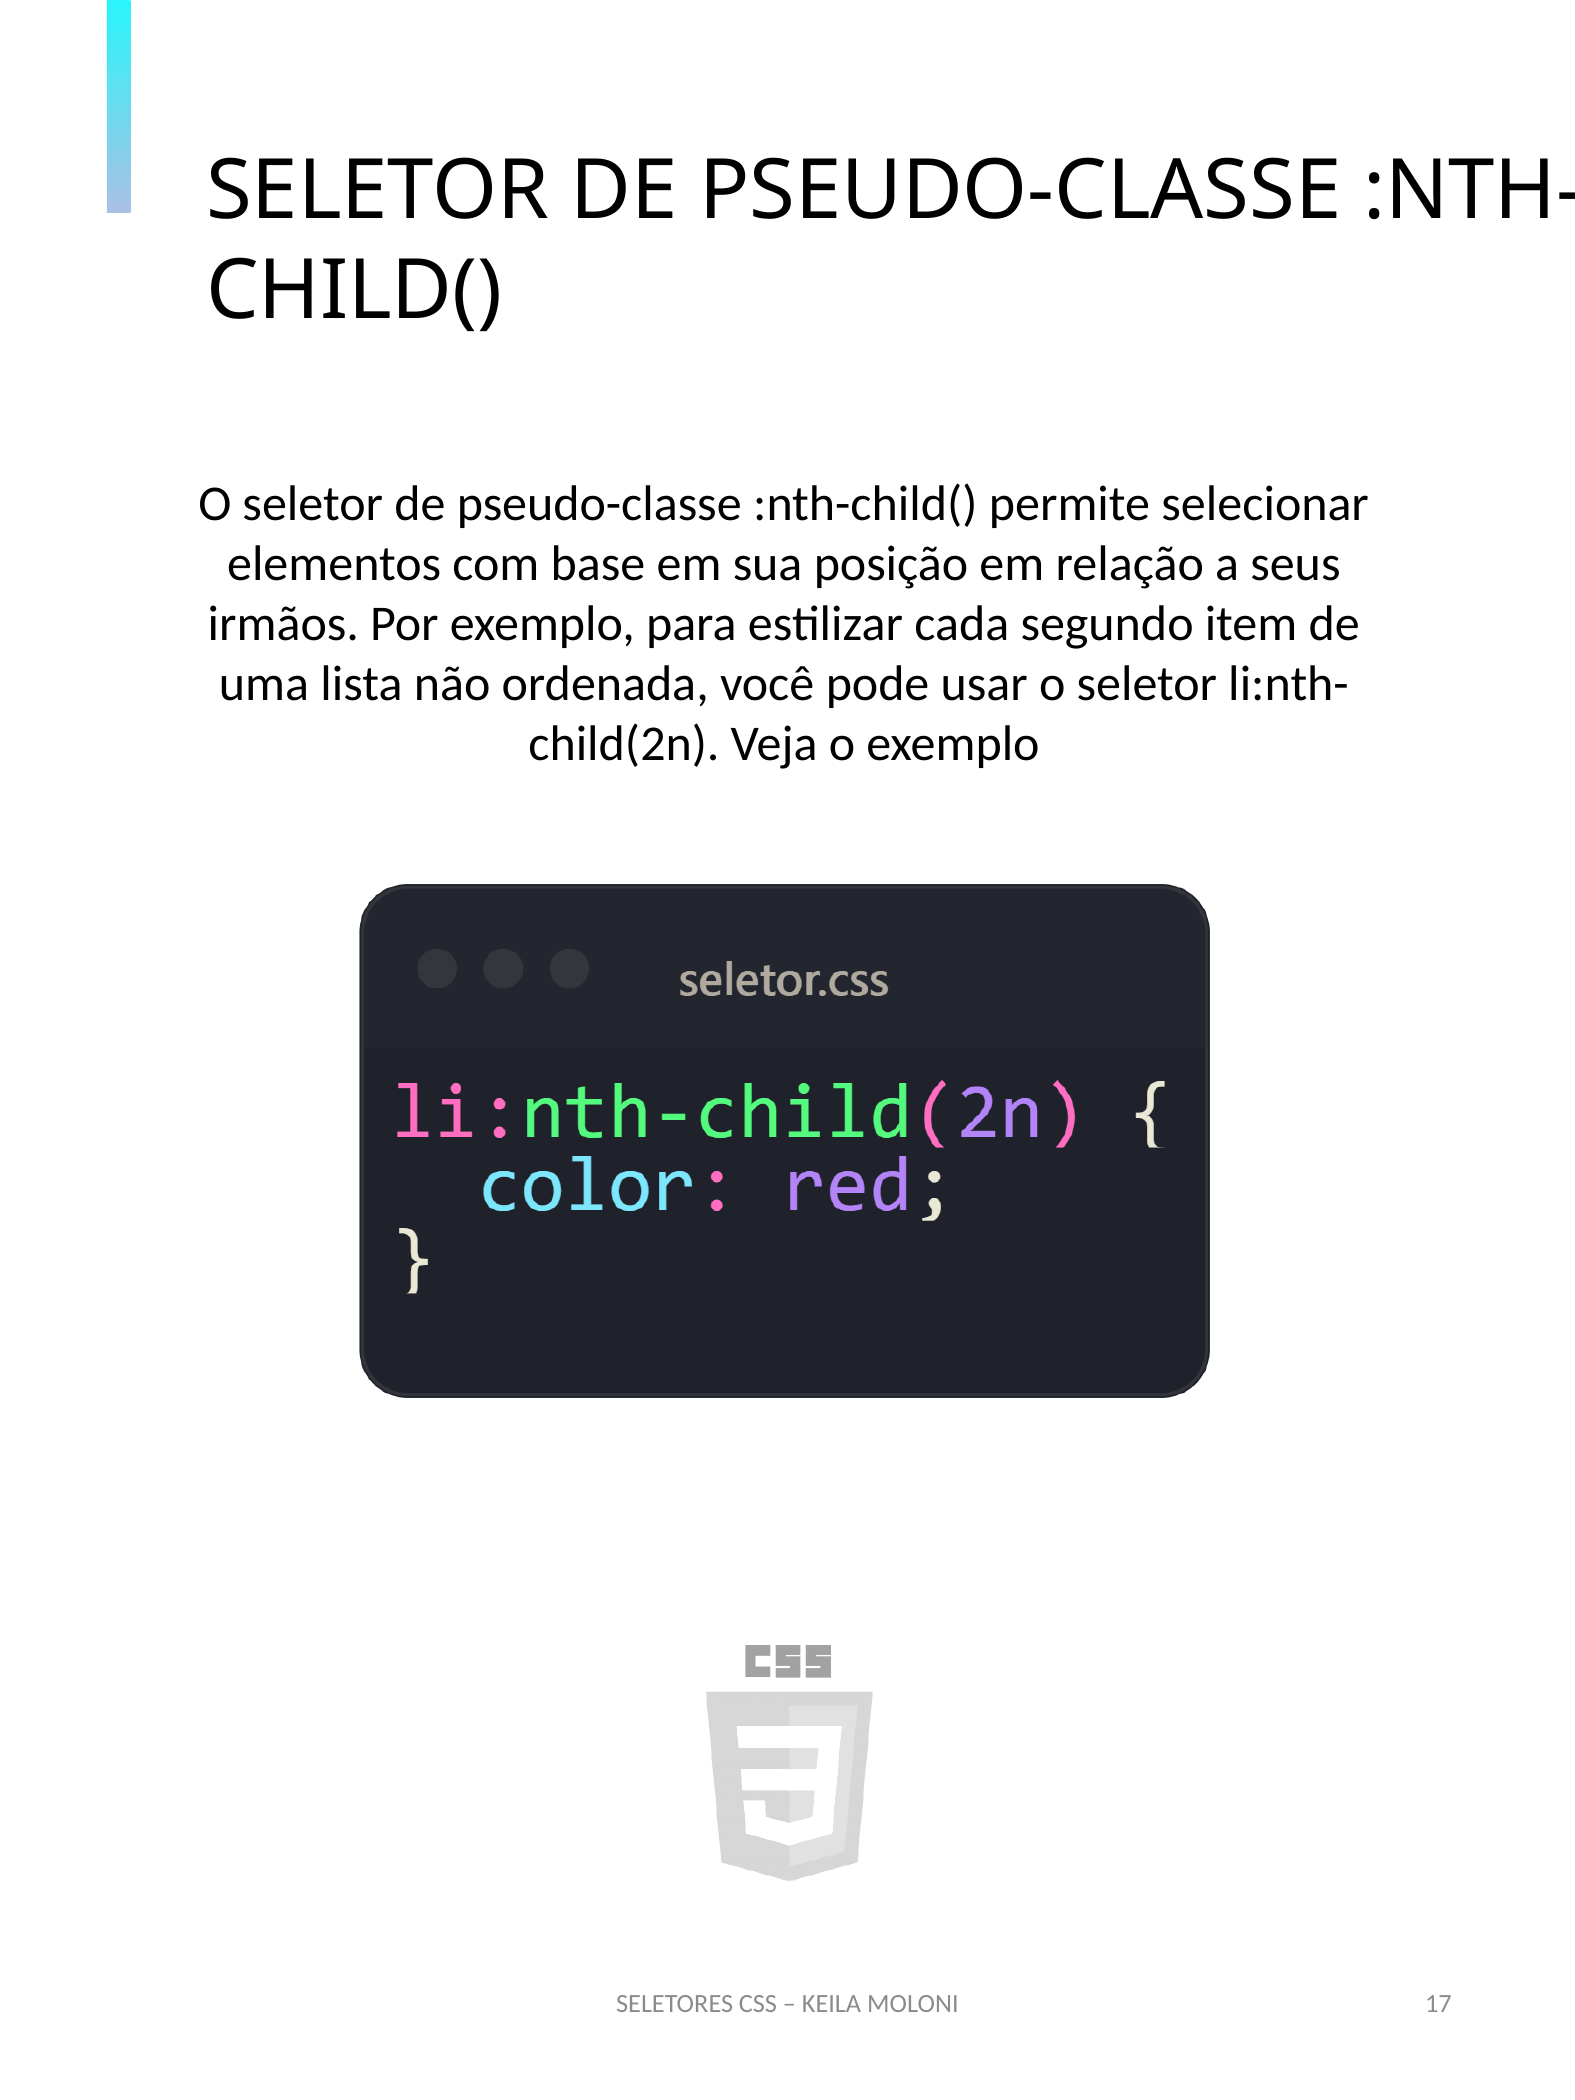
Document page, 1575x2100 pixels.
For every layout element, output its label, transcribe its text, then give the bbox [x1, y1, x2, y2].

text_box O seletor de pseudo-classe :nth-child() permite selecionar elementos com base em sua posição em relação a seus irmãos. Por exemplo, para estilizar cada segundo item de uma lista não ordenada, você pode usar o seletor li:nth-child(2n). Veja o exemplo [142, 462, 1426, 778]
footer SELETORES CSS – KEILA MOLONI [521, 1946, 1054, 2059]
picture [579, 1637, 995, 1881]
picture [0, 780, 1572, 1501]
text_box SELETOR DE PSEUDO-CLASSE :NTH-CHILD() [191, 127, 1575, 343]
text_box [106, 0, 131, 213]
slide_number 17 [1112, 1946, 1467, 2059]
